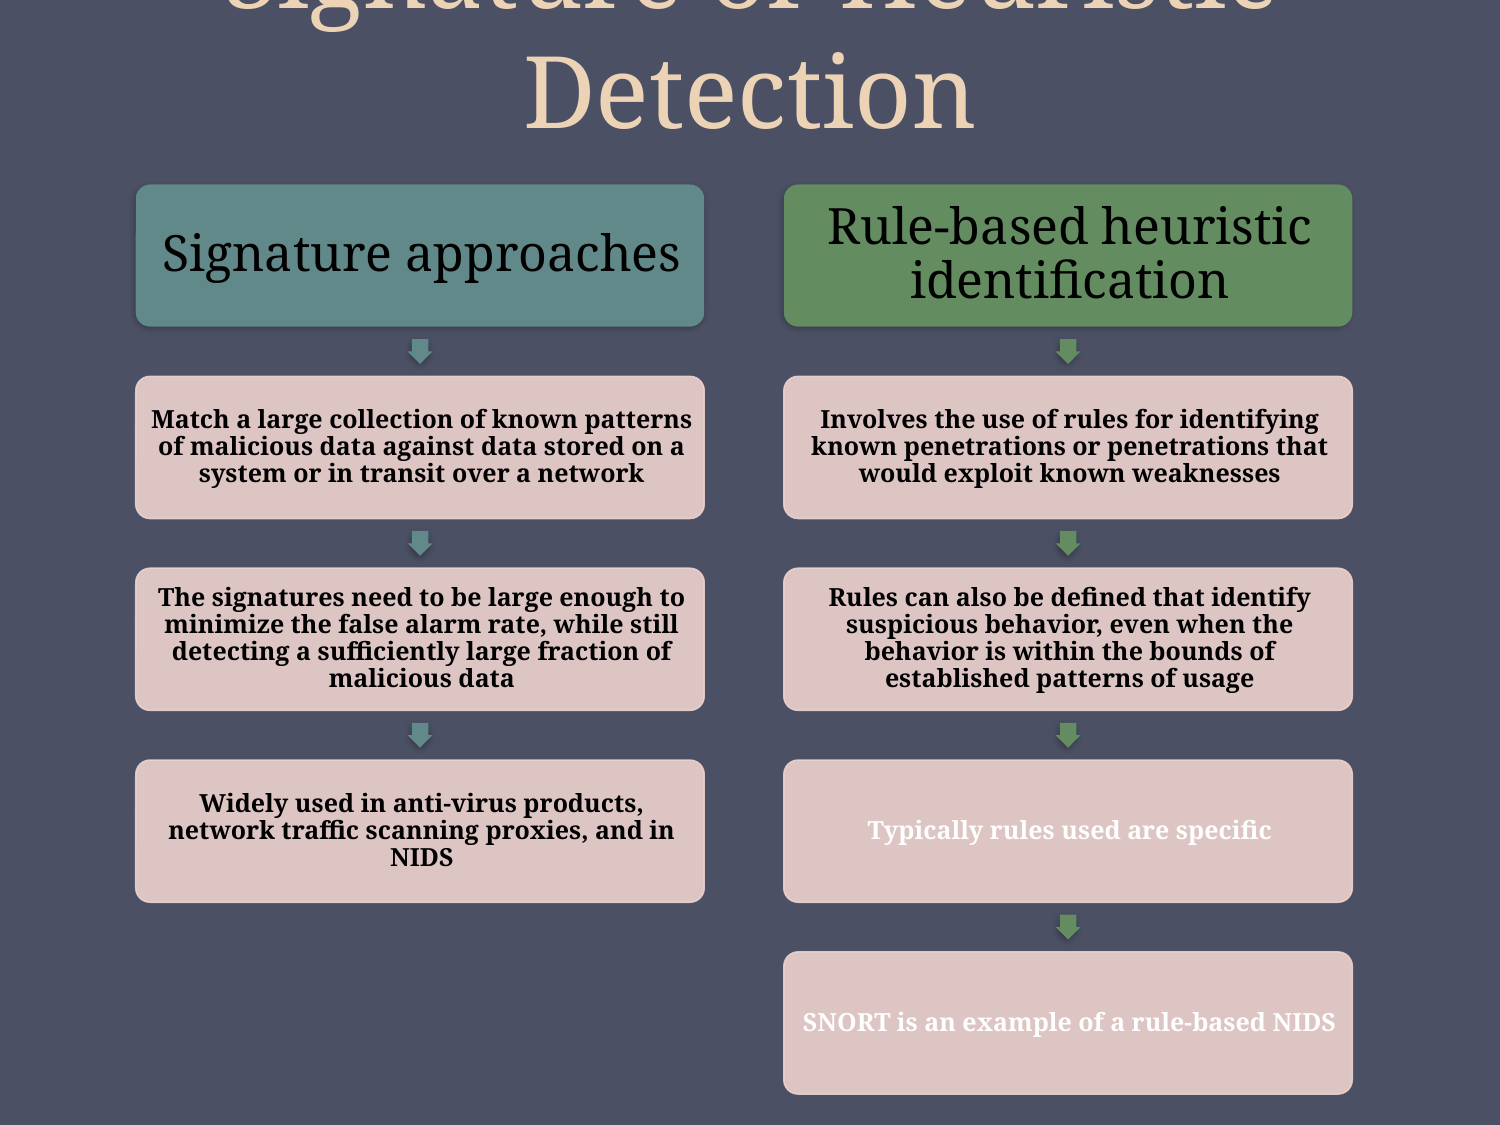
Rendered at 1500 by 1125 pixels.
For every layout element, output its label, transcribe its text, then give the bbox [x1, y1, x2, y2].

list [52, 184, 1436, 1095]
title Signature or Heuristic Detection [0, 0, 1500, 157]
